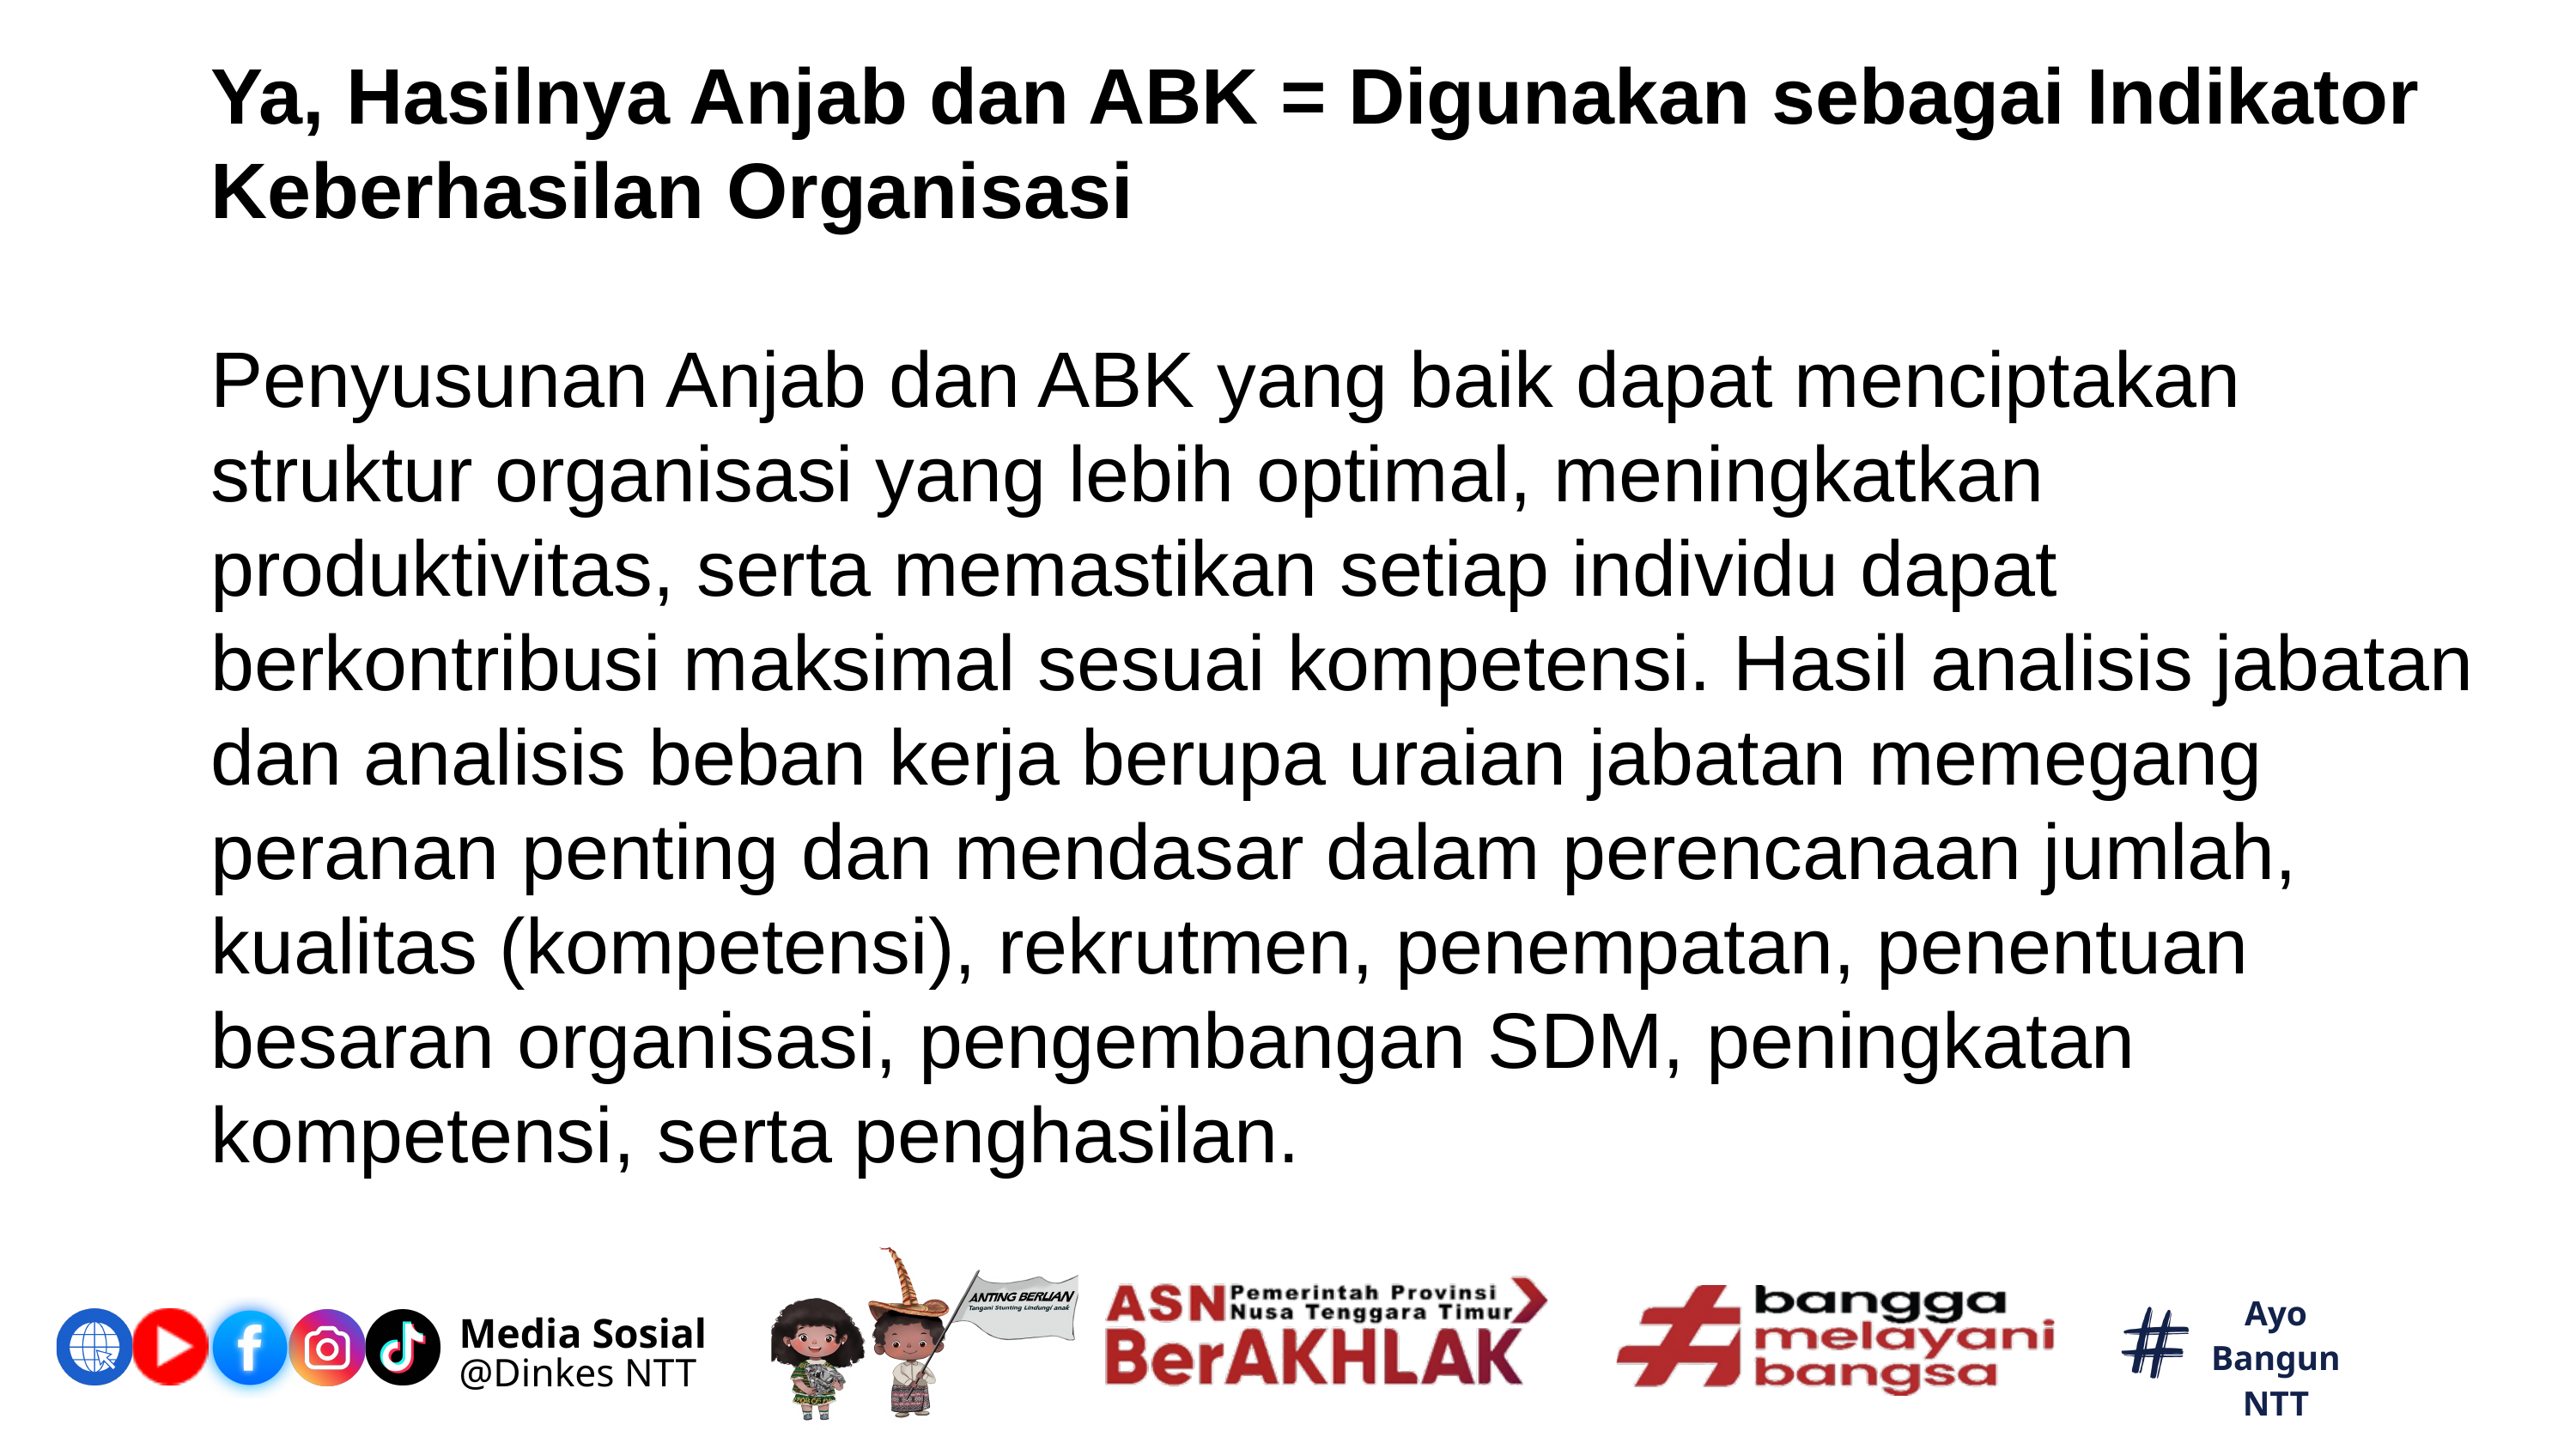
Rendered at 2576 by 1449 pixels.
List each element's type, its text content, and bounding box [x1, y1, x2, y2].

text_box Ayo Bangun NTT [2180, 1287, 2372, 1422]
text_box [771, 1233, 1078, 1430]
text_box [1104, 1229, 1548, 1399]
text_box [56, 1297, 767, 1399]
text_box Ya, Hasilnya Anjab dan ABK = Digunakan sebagai Indikator Keberhasilan Organisasi Penyusunan Anjab dan ABK yang baik dapat menciptakan struktur organisasi yang lebih optimal, meningkatkan produktivitas, serta memastikan setiap individu dapat berkontribusi maksimal sesuai kompetensi. Hasil analisis jabatan dan analisis beban kerja berupa uraian jabatan memegang peranan penting dan mendasar dalam perencanaan jumlah, kualitas (kompetensi), rekrutmen, penempatan, penentuan besaran organisasi, pengembangan SDM, peningkatan kompetensi, serta penghasilan. [210, 45, 2498, 1179]
text_box [2121, 1307, 2180, 1379]
text_box [1616, 1285, 2055, 1397]
